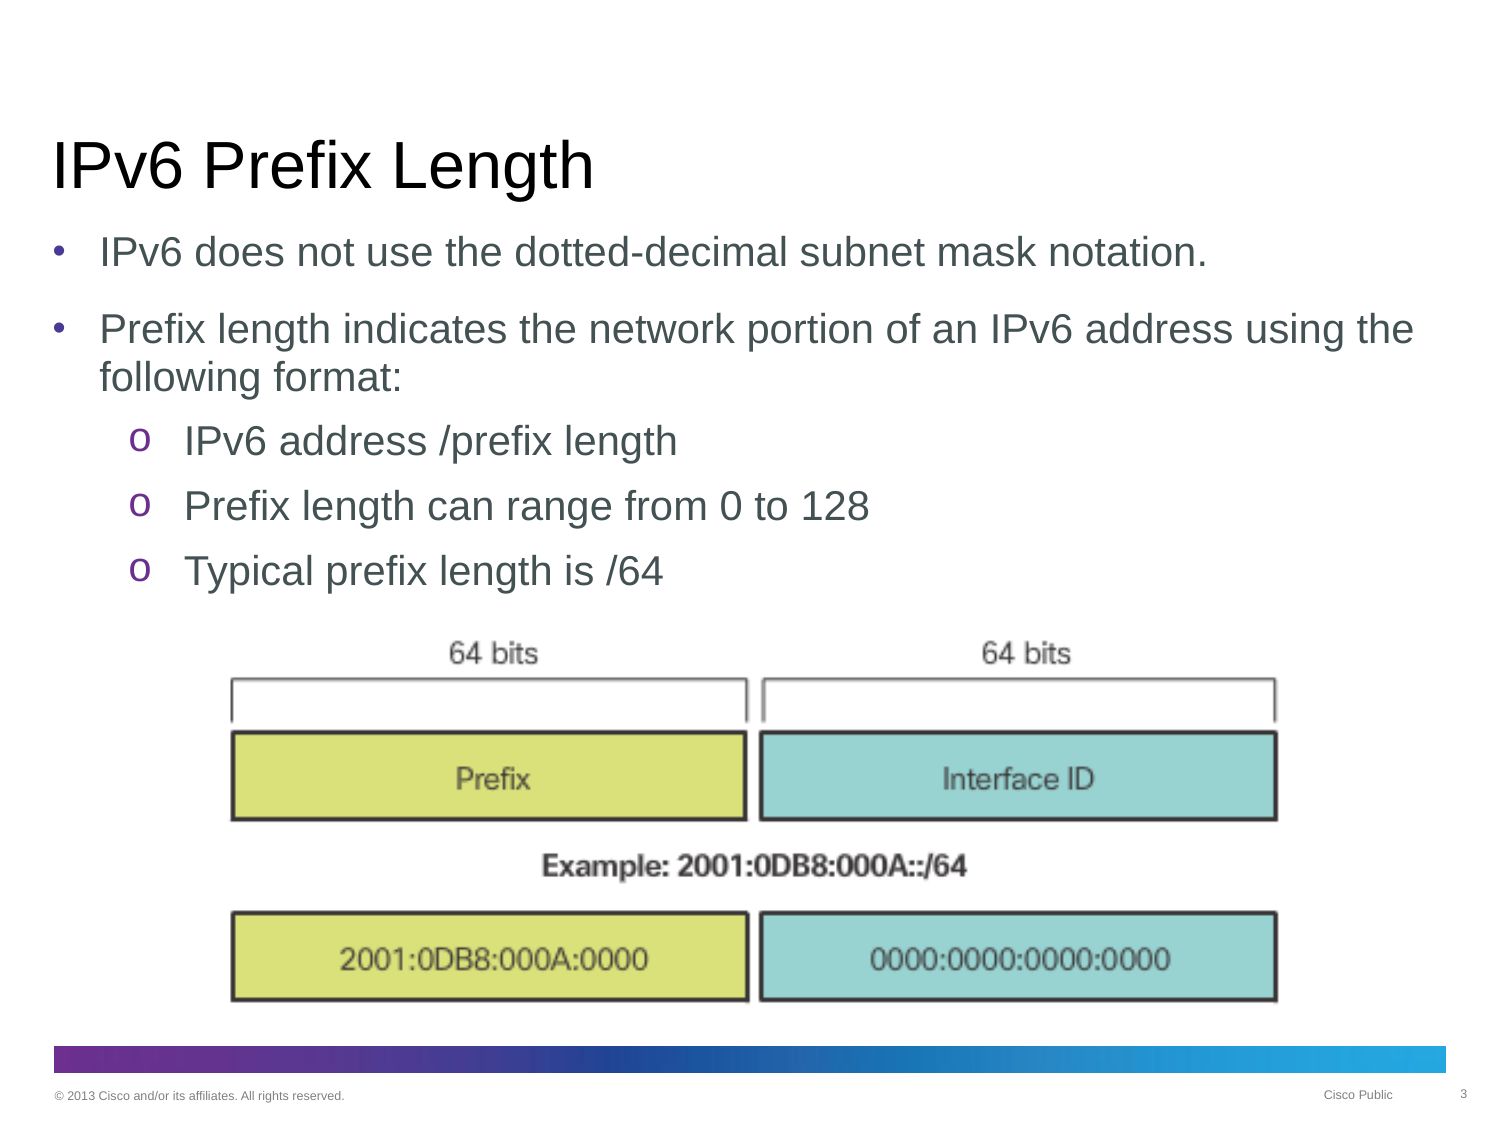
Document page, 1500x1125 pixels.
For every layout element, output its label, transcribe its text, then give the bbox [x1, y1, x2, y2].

picture [54, 1046, 1446, 1073]
title IPv6 Prefix Length [37, 70, 1447, 209]
list IPv6 does not use the dotted-decimal subnet mask notation. Prefix length indicates the network portion of an IPv6 address using the following format: IPv6 address /prefix length Prefix length can range from 0 to 128 Typical prefix length is /64 [37, 220, 1445, 1035]
picture [178, 549, 1421, 1016]
